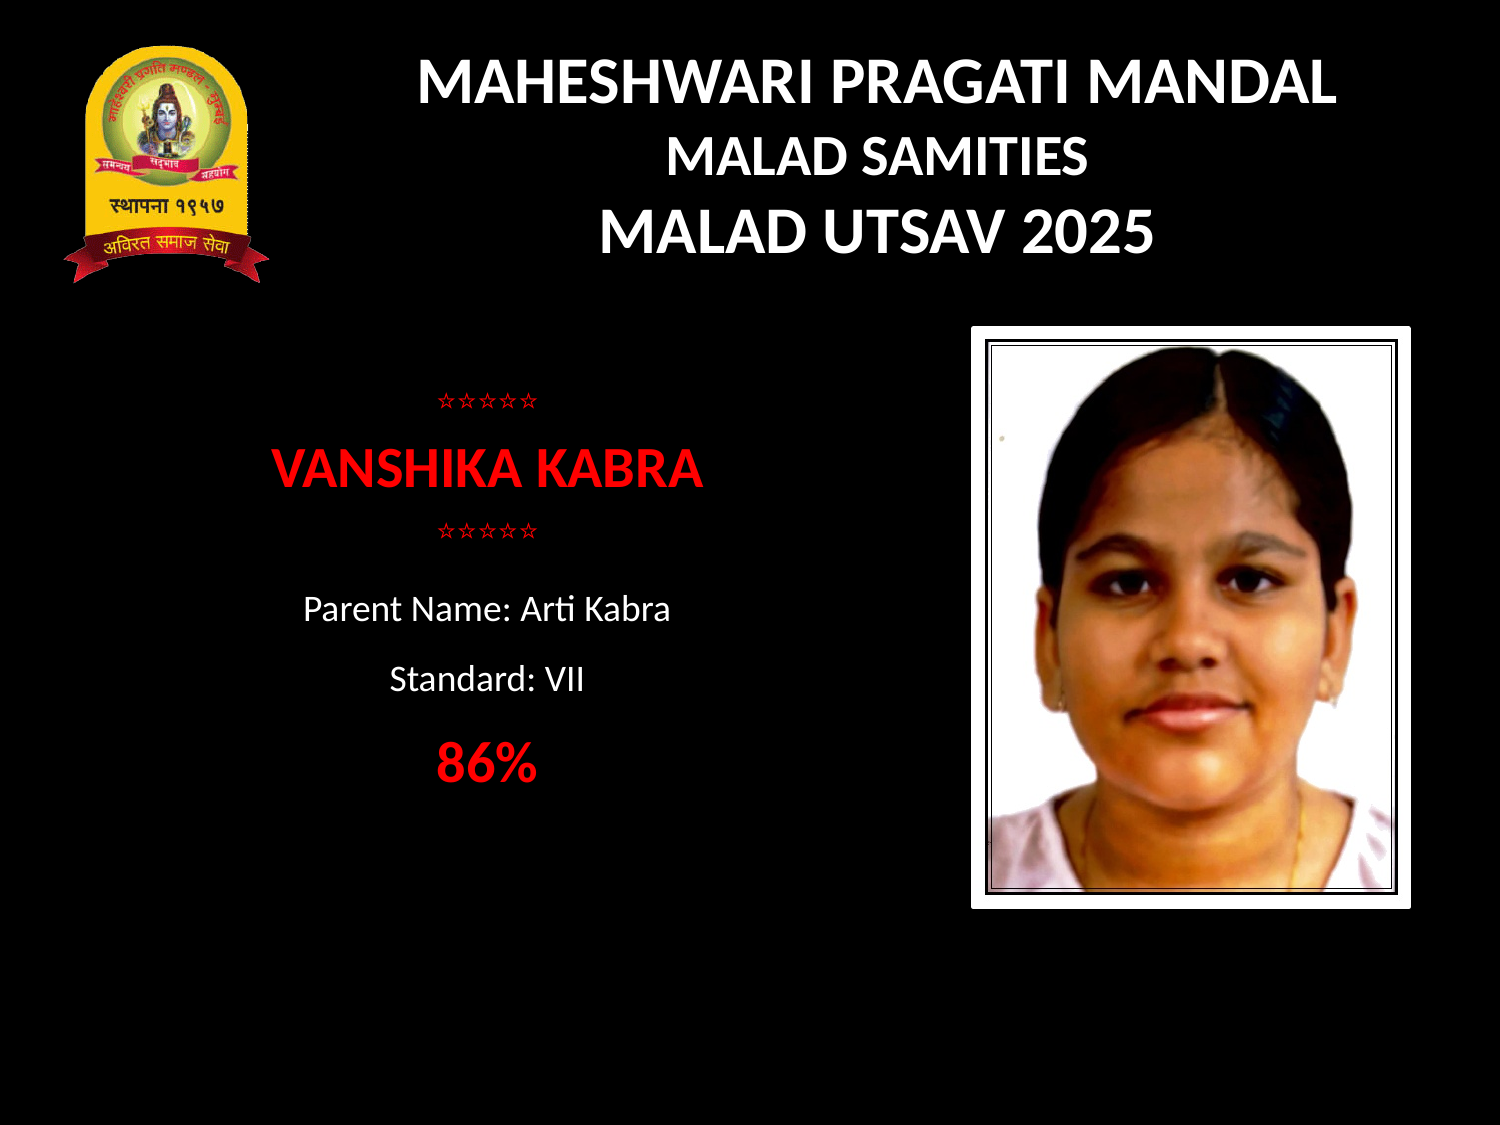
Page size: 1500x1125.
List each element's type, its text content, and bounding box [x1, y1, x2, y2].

text_box MAHESHWARI PRAGATI MANDAL MALAD SAMITIES MALAD UTSAV 2025 [401, 29, 1354, 275]
text_box ⭐⭐⭐⭐⭐ VANSHIKA KABRA ⭐⭐⭐⭐⭐ Parent Name: Arti Kabra Standard: VII 86% [74, 374, 900, 802]
picture [974, 329, 1408, 907]
picture [29, 29, 297, 301]
